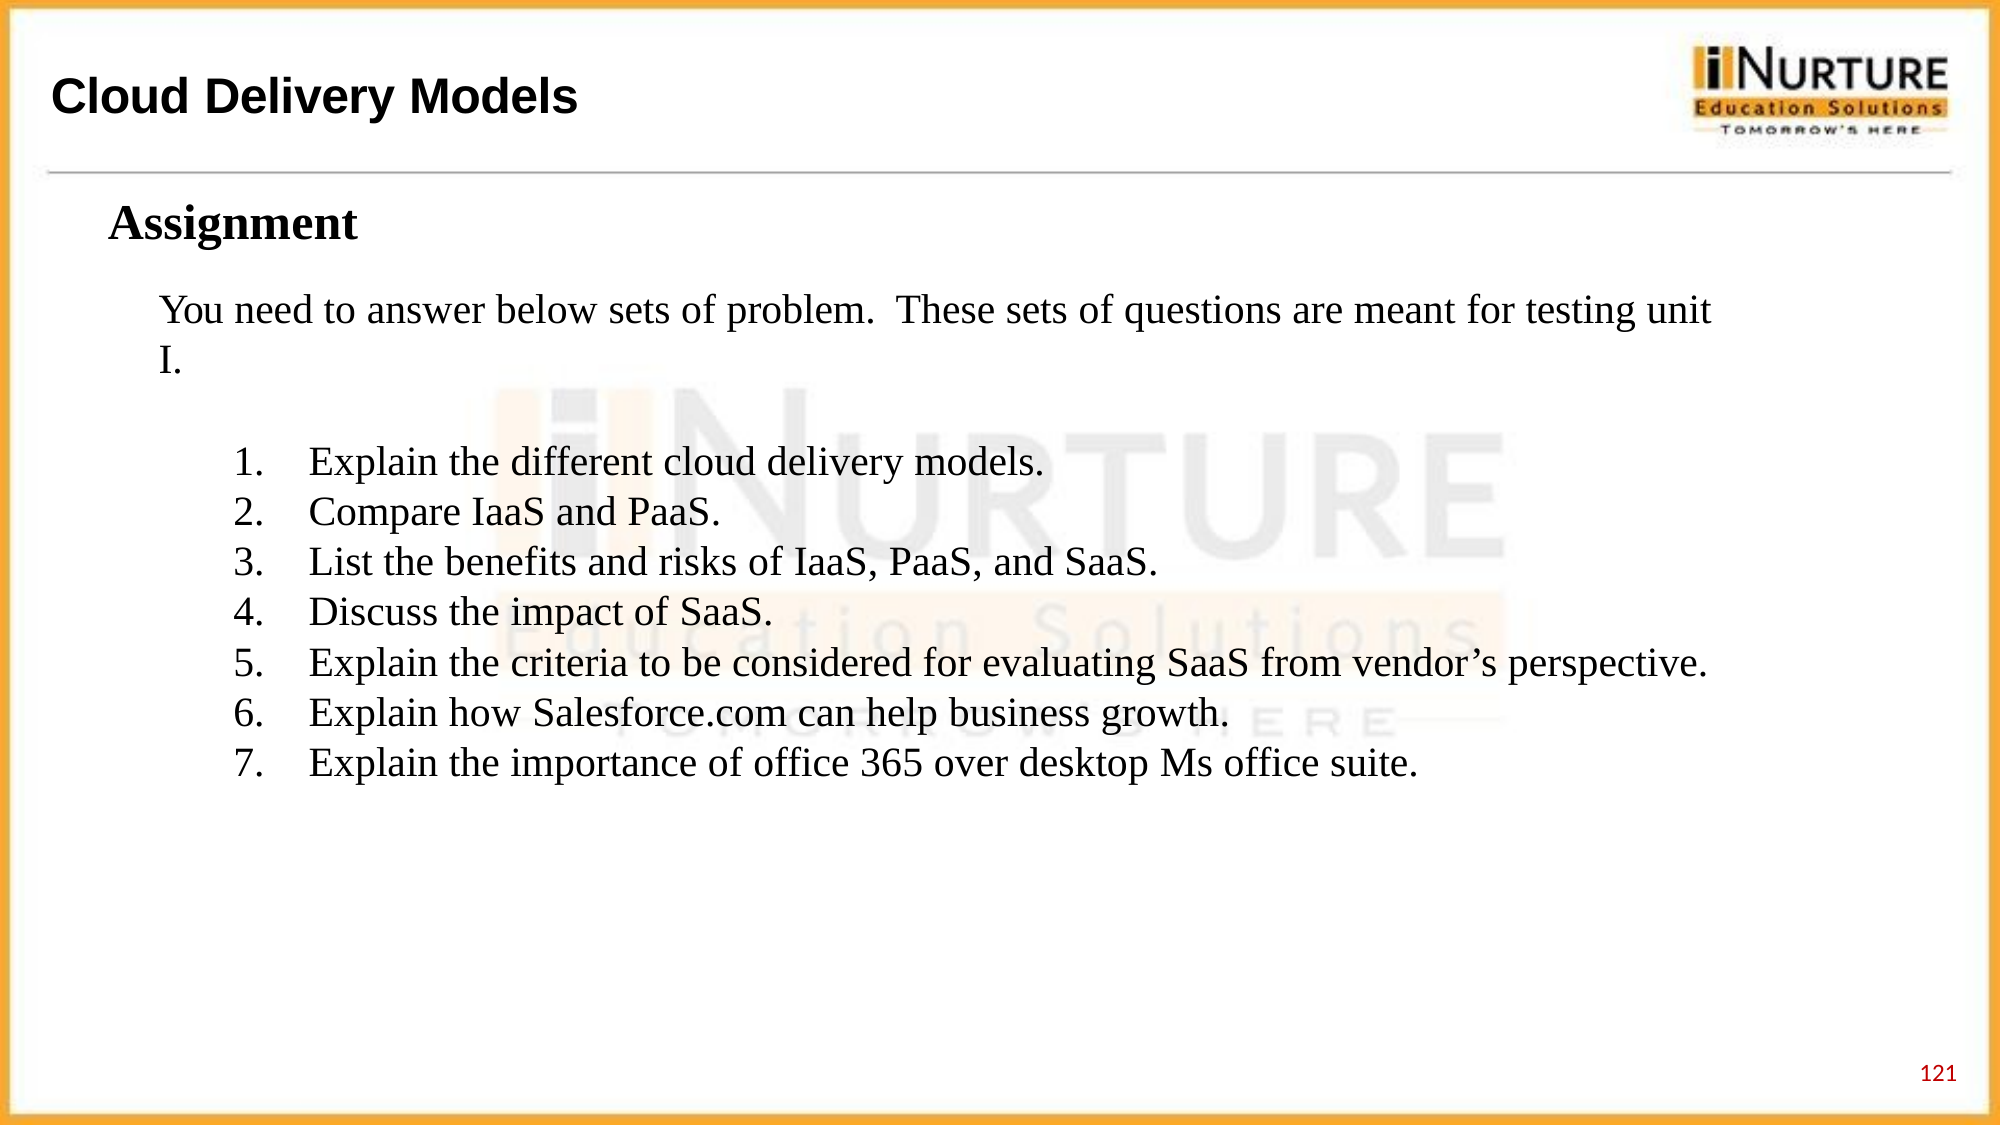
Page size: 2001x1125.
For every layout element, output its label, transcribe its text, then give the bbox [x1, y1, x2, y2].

picture [0, 0, 2000, 1125]
text_box Assignment You need to answer below sets of problem. These sets of questions are meant for testing unit I. Explain the different cloud delivery models. Compare IaaS and PaaS. List the benefits and risks of IaaS, PaaS, and SaaS. Discuss the impact of SaaS. Explain the criteria to be considered for evaluating SaaS from vendor’s perspective. Explain how Salesforce.com can help business growth. Explain the importance of office 365 over desktop Ms office suite. [105, 187, 1746, 785]
text_box 119 [1913, 1060, 1964, 1087]
title Cloud Delivery Models [48, 61, 581, 251]
